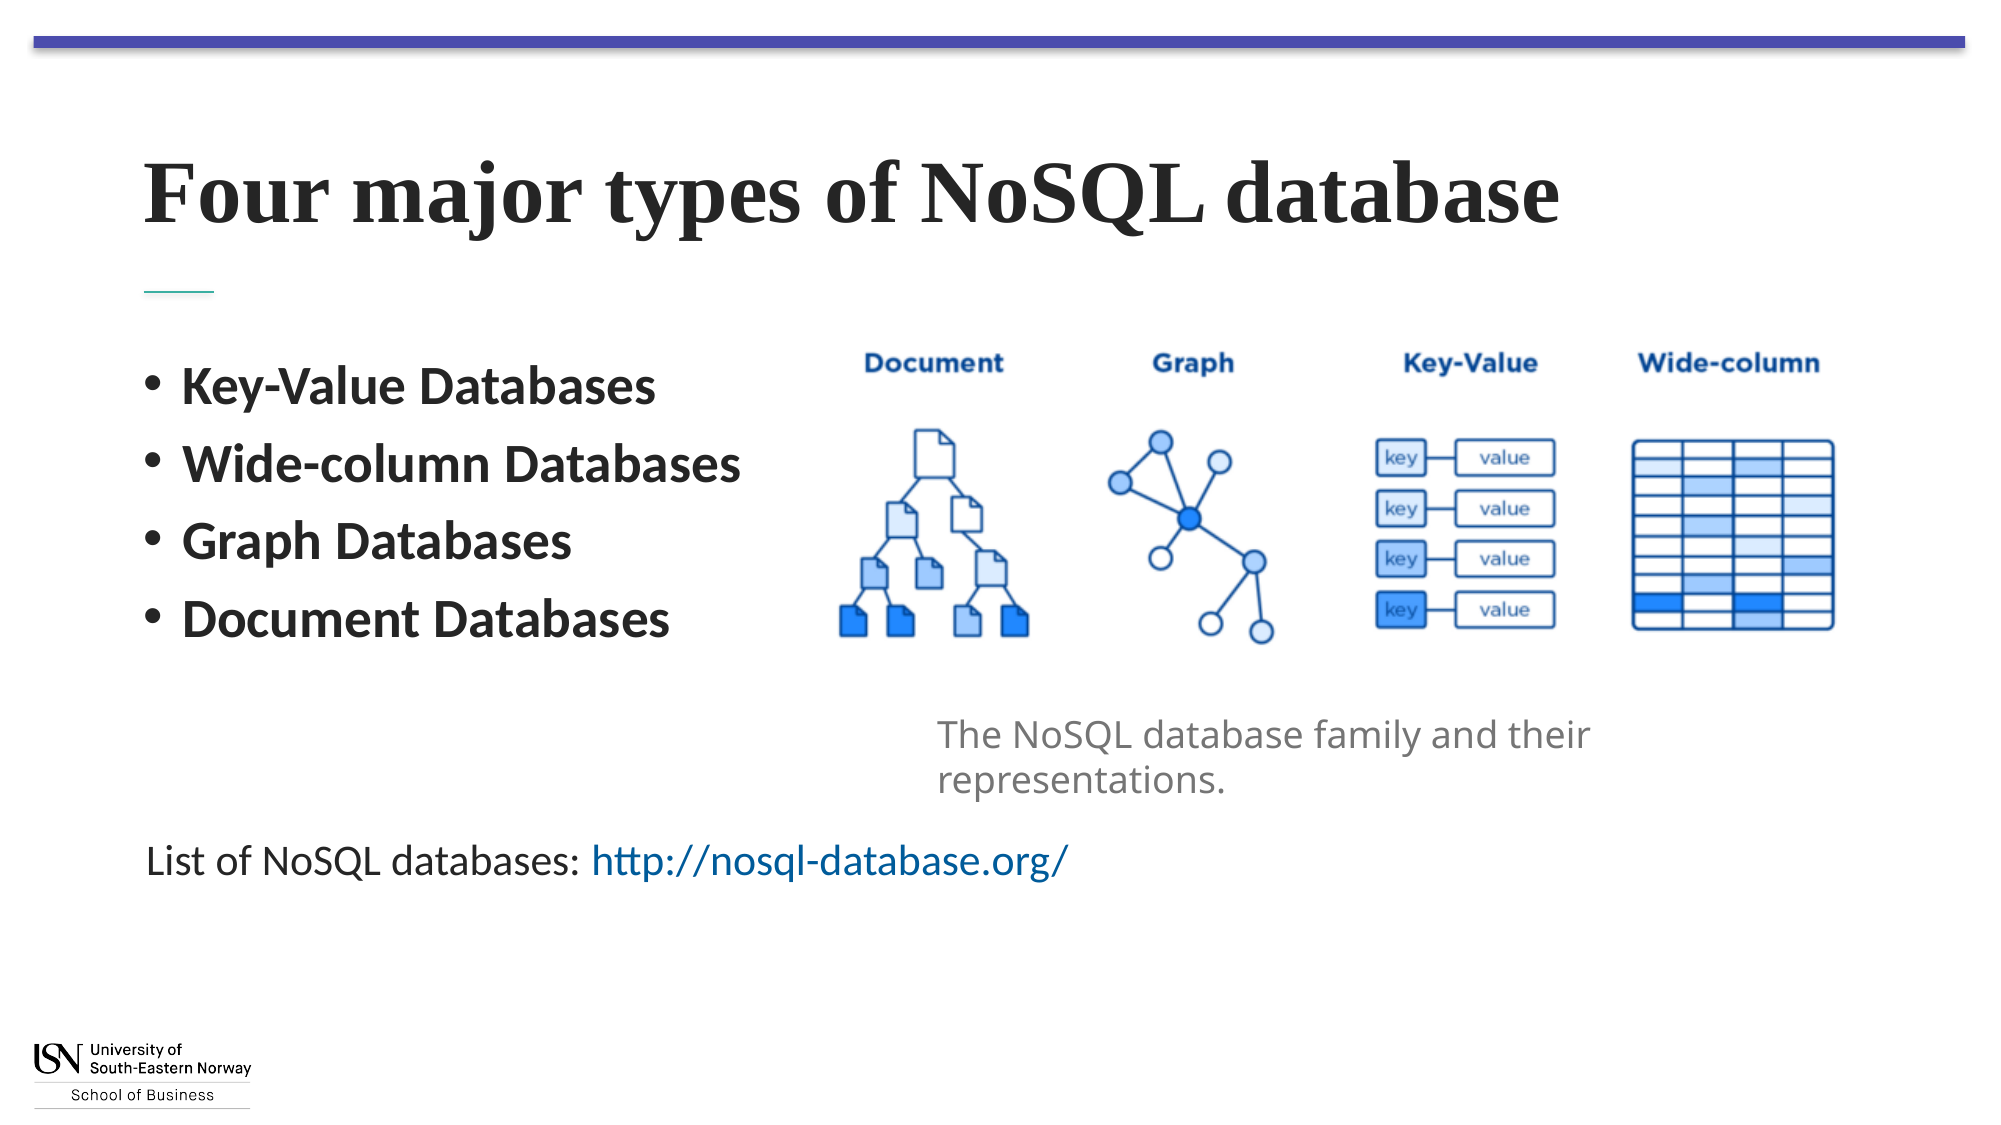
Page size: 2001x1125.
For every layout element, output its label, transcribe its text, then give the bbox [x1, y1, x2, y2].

picture [790, 313, 1886, 679]
picture [16, 1025, 274, 1125]
text_box List of NoSQL databases: http://nosql-database.org/ [56, 824, 1859, 892]
text_box The NoSQL database family and their representations. [922, 704, 1841, 809]
list Key-Value Databases Wide-column Databases Graph Databases Document Databases [128, 348, 1885, 973]
title Four major types of NoSQL database [143, 93, 1885, 282]
